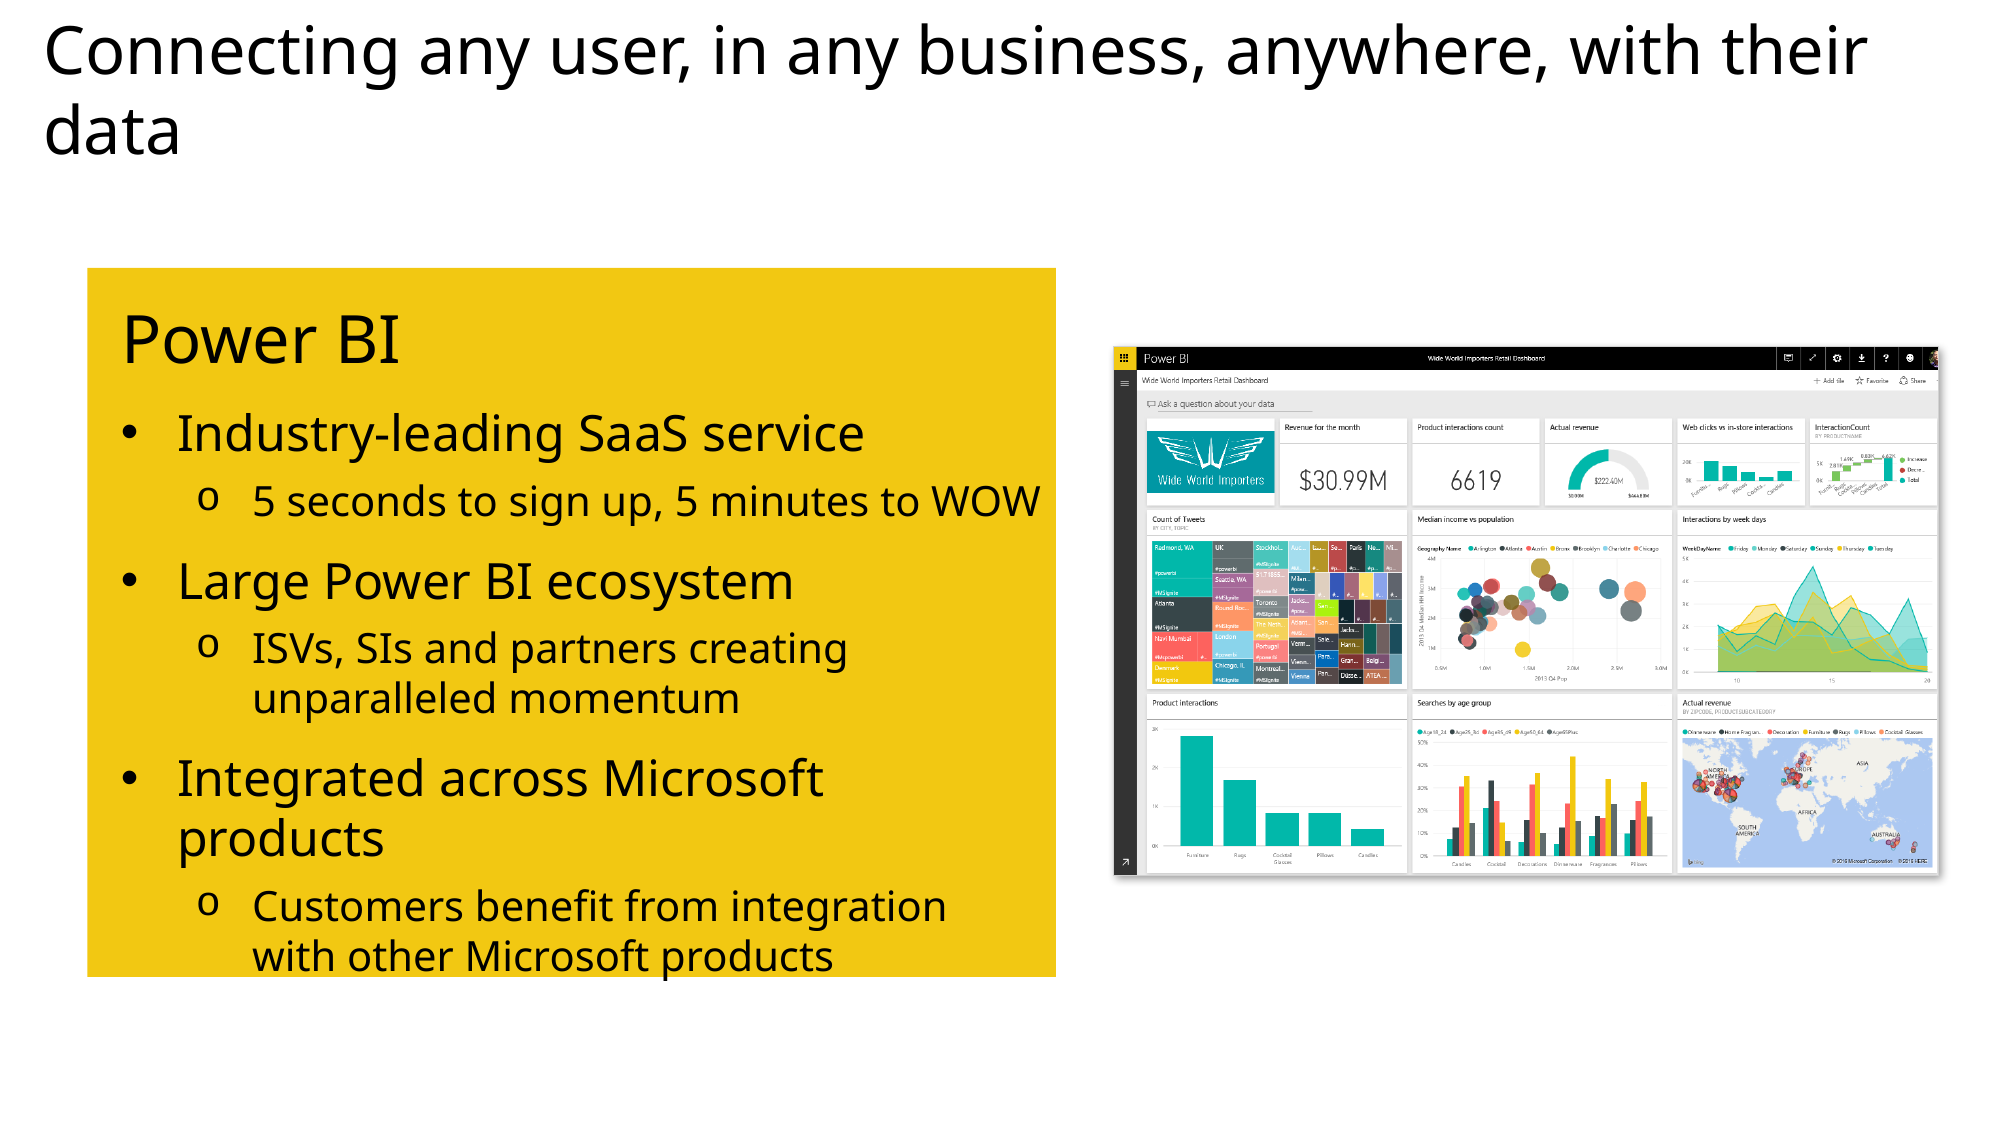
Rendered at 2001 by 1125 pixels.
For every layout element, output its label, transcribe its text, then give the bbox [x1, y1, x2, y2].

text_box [87, 267, 1057, 978]
picture [1112, 346, 1939, 876]
text_box Connecting any user, in any business, anywhere, with their data [28, 0, 1979, 176]
